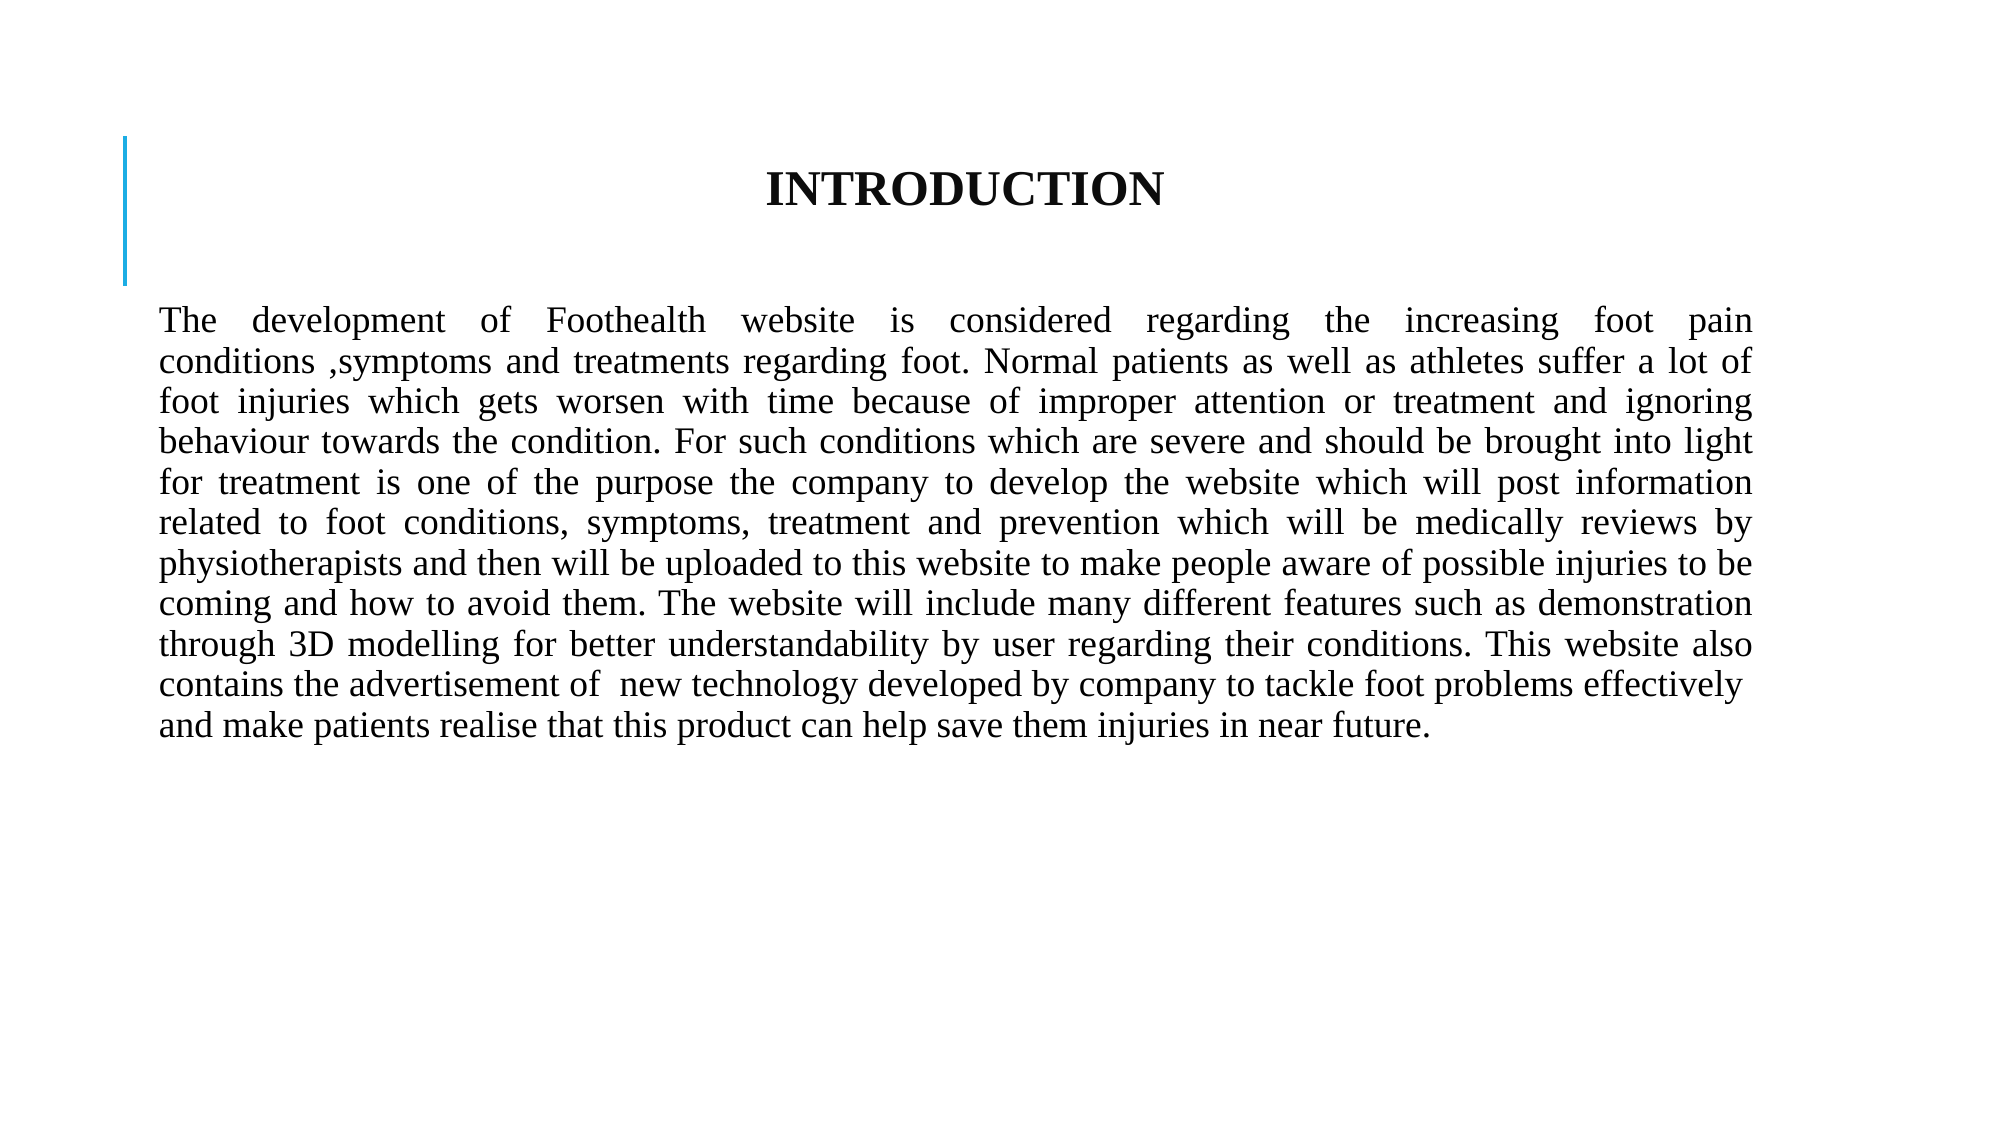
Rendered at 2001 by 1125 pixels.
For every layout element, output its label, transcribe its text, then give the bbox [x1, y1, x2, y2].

title INTRODUCTION [168, 90, 1763, 292]
list The development of Foothealth website is considered regarding the increasing foot pain conditions ,symptoms and treatments regarding foot. Normal patients as well as athletes suffer a lot of foot injuries which gets worsen with time because of improper attention or treatment and ignoring behaviour towards the condition. For such conditions which are severe and should be brought into light for treatment is one of the purpose the company to develop the website which will post information related to foot conditions, symptoms, treatment and prevention which will be medically reviews by physiotherapists and then will be uploaded to this website to make people aware of possible injuries to be coming and how to avoid them. The website will include many different features such as demonstration through 3D modelling for better understandability by user regarding their conditions. This website also contains the advertisement of new technology developed by company to tackle foot problems effectively and make patients realise that this product can help save them injuries in near future. [151, 292, 1763, 1035]
